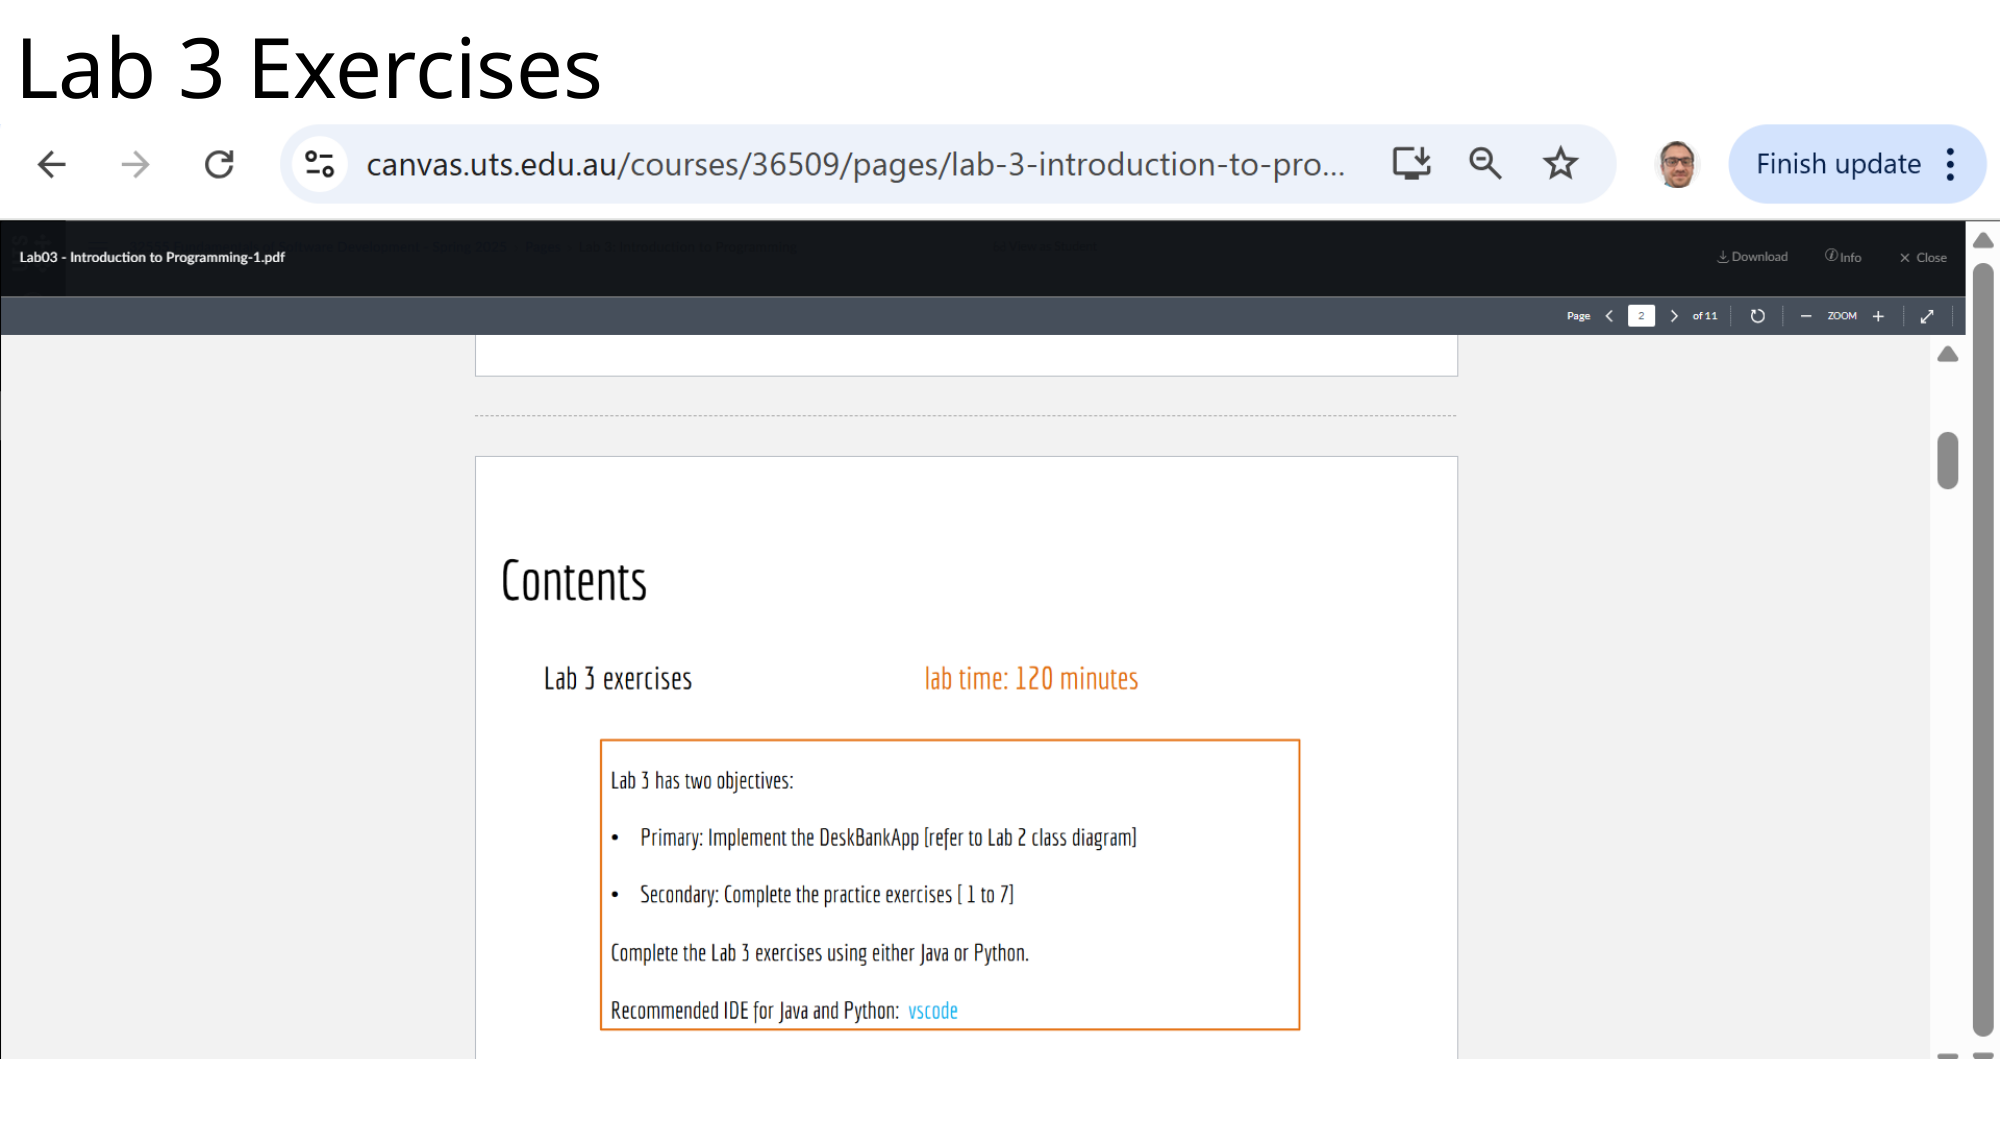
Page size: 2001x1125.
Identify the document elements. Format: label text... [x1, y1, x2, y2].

title Lab 3 Exercises [0, 0, 2000, 123]
picture [0, 123, 2000, 1060]
